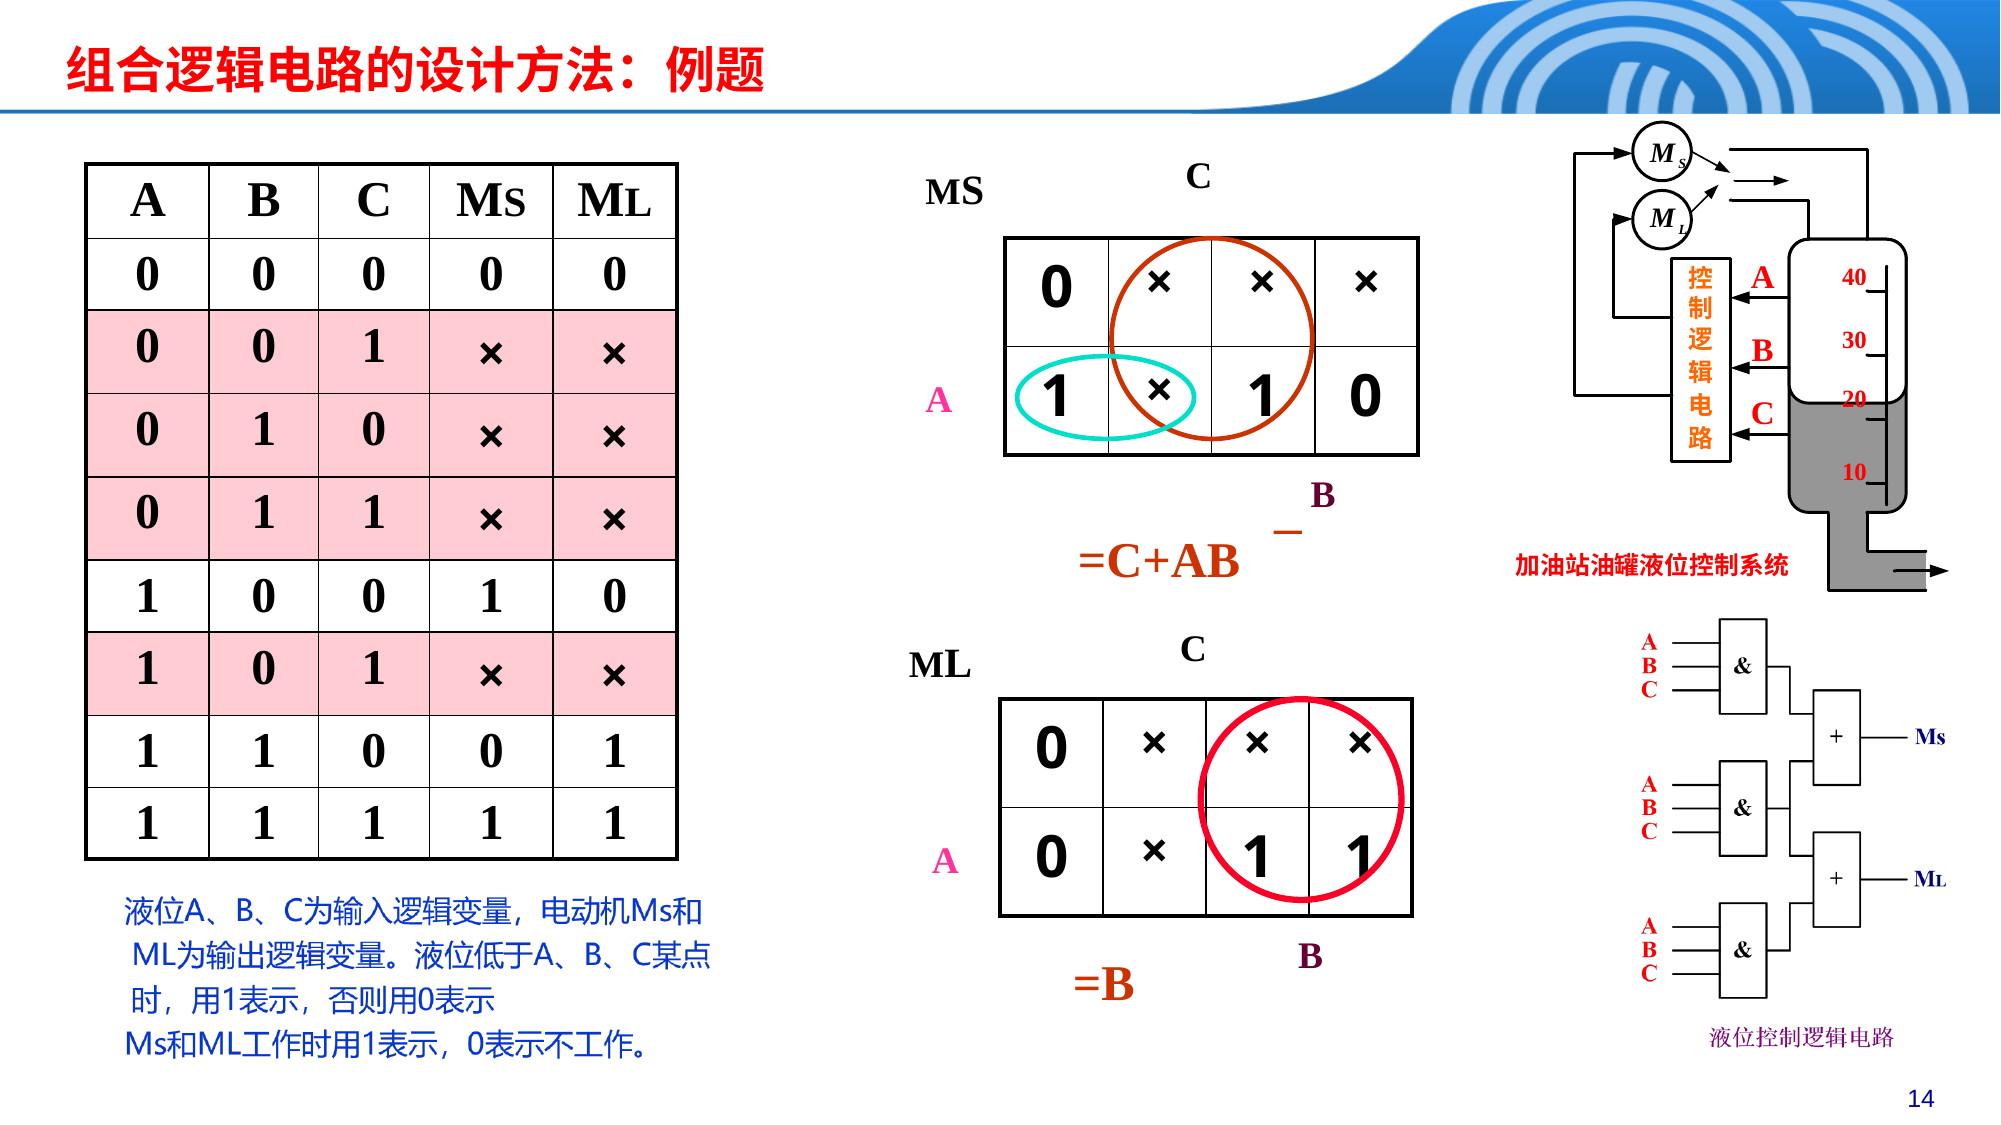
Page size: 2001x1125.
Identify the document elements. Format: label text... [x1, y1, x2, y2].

text_box B [1295, 462, 1367, 523]
picture [1513, 118, 1951, 594]
table_cell 0 [430, 239, 552, 309]
table_cell 1 [554, 716, 675, 787]
table_cell 1 [1212, 347, 1314, 453]
table_header 0 [1007, 240, 1108, 346]
table_cell × [1109, 429, 1211, 453]
table_cell × [1104, 808, 1205, 914]
table_cell 0 [319, 239, 429, 309]
table_cell 0 [210, 633, 318, 715]
picture [1638, 616, 1950, 1055]
text_box [1200, 699, 1402, 900]
table_cell 1 [319, 478, 429, 559]
table_header MS [430, 166, 552, 238]
table_cell 1 [1207, 838, 1308, 914]
table_cell 0 [210, 239, 318, 309]
table_cell × [554, 311, 675, 393]
table_header × [1316, 240, 1416, 346]
table_cell × [430, 478, 552, 559]
table_cell 0 [88, 394, 208, 476]
table_cell 0 [88, 478, 208, 559]
table_header 0 [1002, 701, 1102, 807]
table_cell 1 [319, 633, 429, 715]
table_cell 0 [1002, 808, 1102, 914]
text_box [1017, 356, 1195, 439]
table_cell × [554, 394, 675, 476]
table_cell 0 [554, 561, 675, 631]
table_header B [210, 166, 318, 238]
table_cell × [554, 478, 675, 559]
table_cell 1 [88, 788, 208, 857]
table_cell 1 [88, 716, 208, 787]
table_cell 0 [319, 394, 429, 476]
table_cell 0 [319, 716, 429, 787]
table_cell 1 [88, 561, 208, 631]
table_cell × [430, 311, 552, 393]
table_cell 1 [210, 716, 318, 787]
table_cell 0 [88, 239, 208, 309]
text_box 组合逻辑电路的设计方法：例题 [31, 42, 788, 104]
text_box [1111, 238, 1313, 439]
table_header × [1236, 240, 1314, 346]
text_box MS [910, 155, 1029, 221]
table_header × [1325, 701, 1410, 807]
table_cell 1 [210, 394, 318, 476]
table_cell 1 [210, 788, 318, 857]
table_header × [1109, 240, 1188, 346]
table_cell 0 [554, 239, 675, 309]
table_cell 1 [430, 788, 552, 857]
text_box ML [894, 628, 988, 694]
text_box C [1165, 616, 1237, 677]
text_box A [917, 829, 989, 889]
table_cell × [430, 394, 552, 476]
table_cell 1 [88, 633, 208, 715]
table_cell 0 [1316, 347, 1416, 453]
picture [89, 883, 737, 1080]
table_cell 0 [319, 561, 429, 631]
table_cell 1 [319, 311, 429, 393]
table_cell 1 [319, 788, 429, 857]
text_box A [910, 368, 982, 428]
table_cell 0 [88, 311, 208, 393]
text_box B [1283, 923, 1355, 984]
table_cell 1 [1310, 808, 1410, 914]
table_header C [319, 166, 429, 238]
table_header × [1207, 701, 1277, 762]
table_header × [1104, 701, 1205, 807]
table_cell 1 [430, 561, 552, 631]
table_cell 1 [210, 478, 318, 559]
table_cell 0 [210, 311, 318, 393]
text_box C [1170, 143, 1242, 204]
table_header A [88, 166, 208, 238]
table_cell 0 [210, 561, 318, 631]
table_cell 0 [430, 716, 552, 787]
table_cell × [554, 633, 675, 715]
table_cell 1 [554, 788, 675, 857]
picture [0, 0, 2000, 114]
table_header ML [554, 166, 675, 238]
table_cell 1 [1007, 347, 1108, 453]
table_cell × [430, 633, 552, 715]
